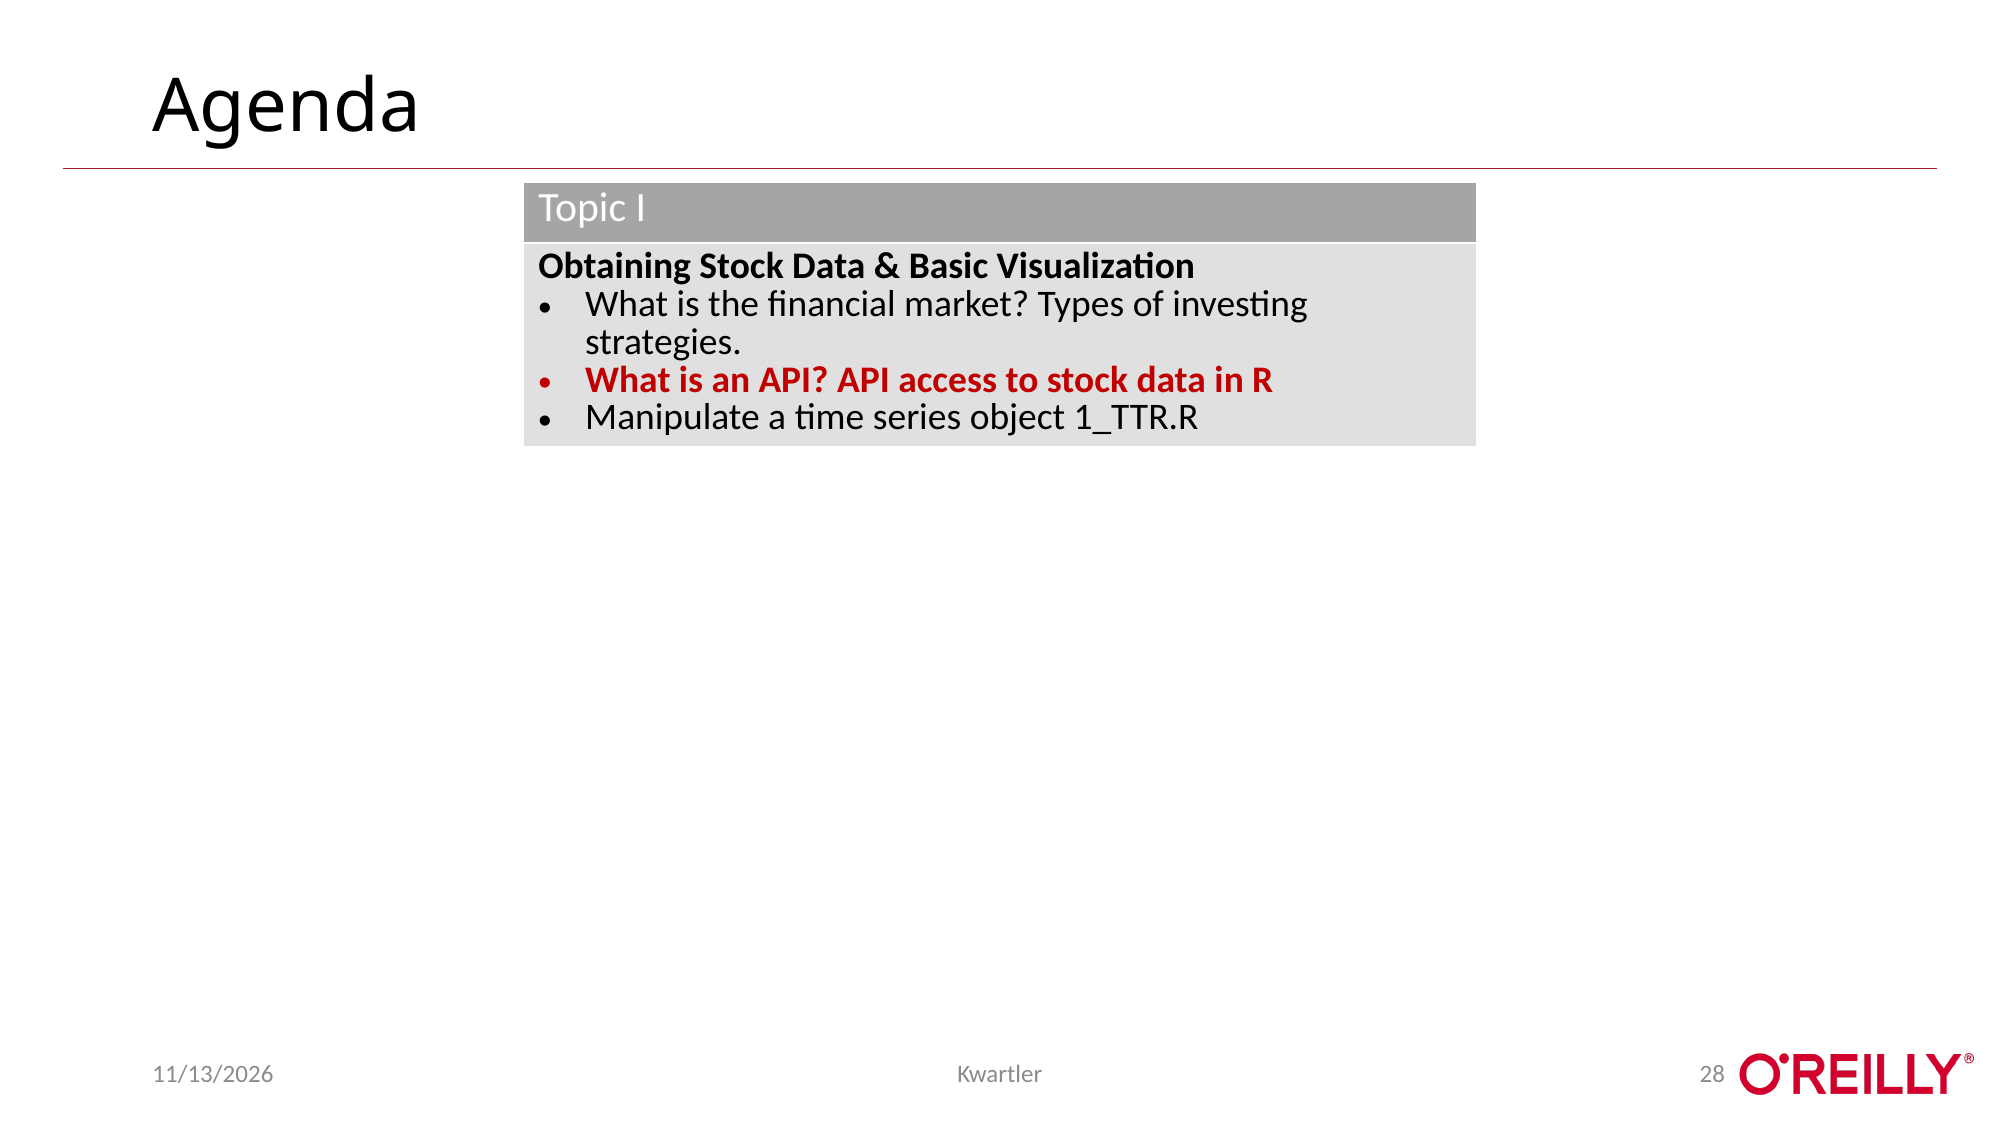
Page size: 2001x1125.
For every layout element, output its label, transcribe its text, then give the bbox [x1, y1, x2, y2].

table_cell Obtaining Stock Data & Basic Visualization What is the financial market? Types of investing strategies. What is an API? API access to stock data in R Manipulate a time series object 1_TTR.R [524, 244, 1476, 446]
table_header Topic I [524, 183, 1476, 242]
title Agenda [137, 59, 1863, 156]
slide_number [137, 1042, 588, 1103]
text_box 28 [1412, 1042, 1741, 1103]
picture [1741, 1050, 1975, 1096]
footer Kwartler [662, 1042, 1338, 1103]
